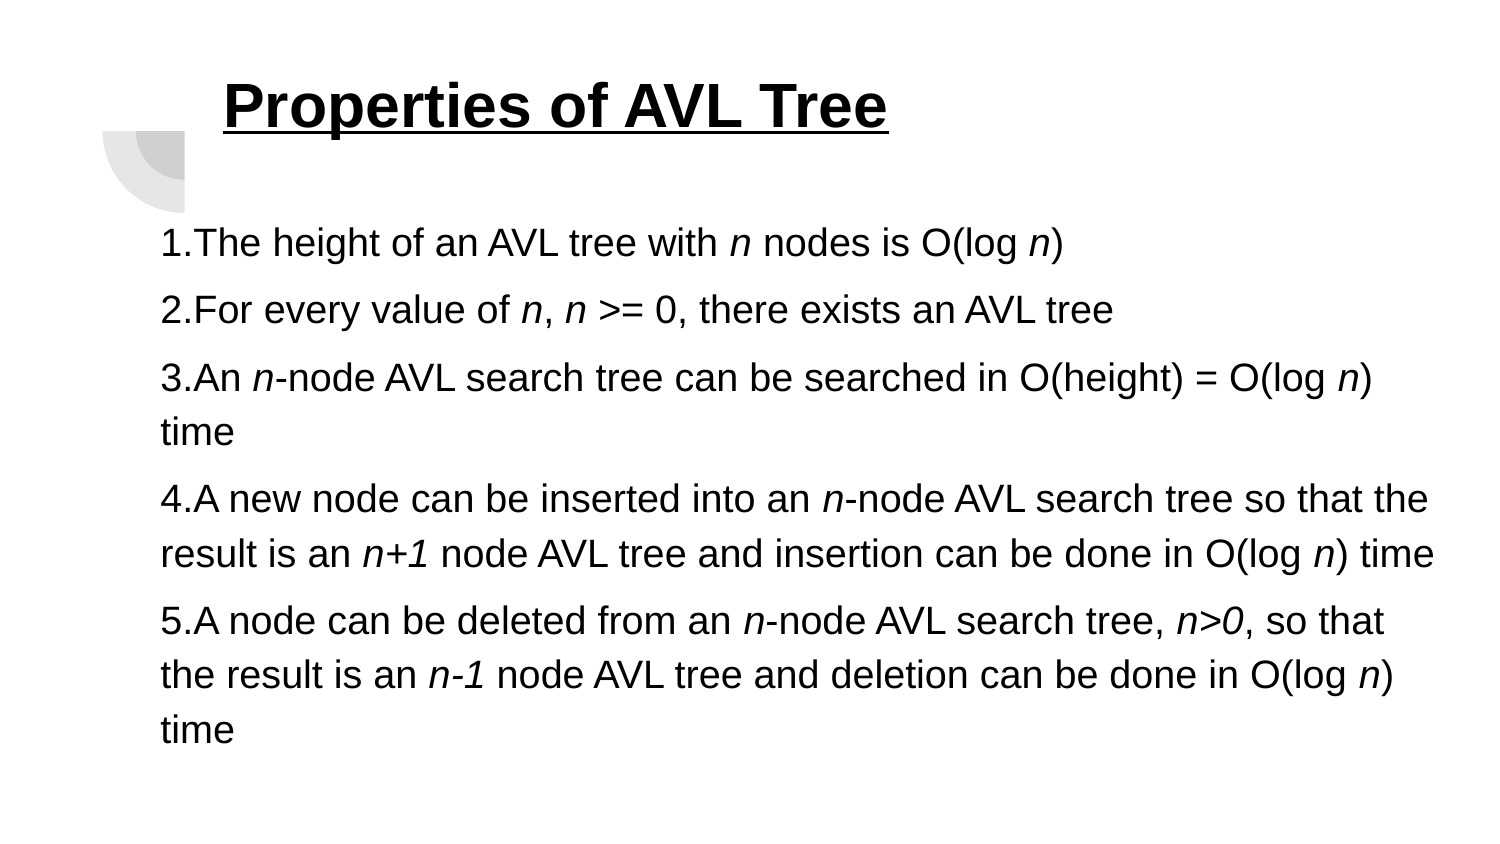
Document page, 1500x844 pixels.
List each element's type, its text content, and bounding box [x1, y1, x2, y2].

list 1.The height of an AVL tree with n nodes is O(log n) 2.For every value of n, n >= 0, there exists an AVL tree 3.An n-node AVL search tree can be searched in O(height) = O(log n) time 4.A new node can be inserted into an n-node AVL search tree so that the result is an n+1 node AVL tree and insertion can be done in O(log n) time 5.A node can be deleted from an n-node AVL search tree, n>0, so that the result is an n-1 node AVL tree and deletion can be done in O(log n) time [145, 195, 1453, 825]
title Properties of AVL Tree [208, 49, 1362, 177]
